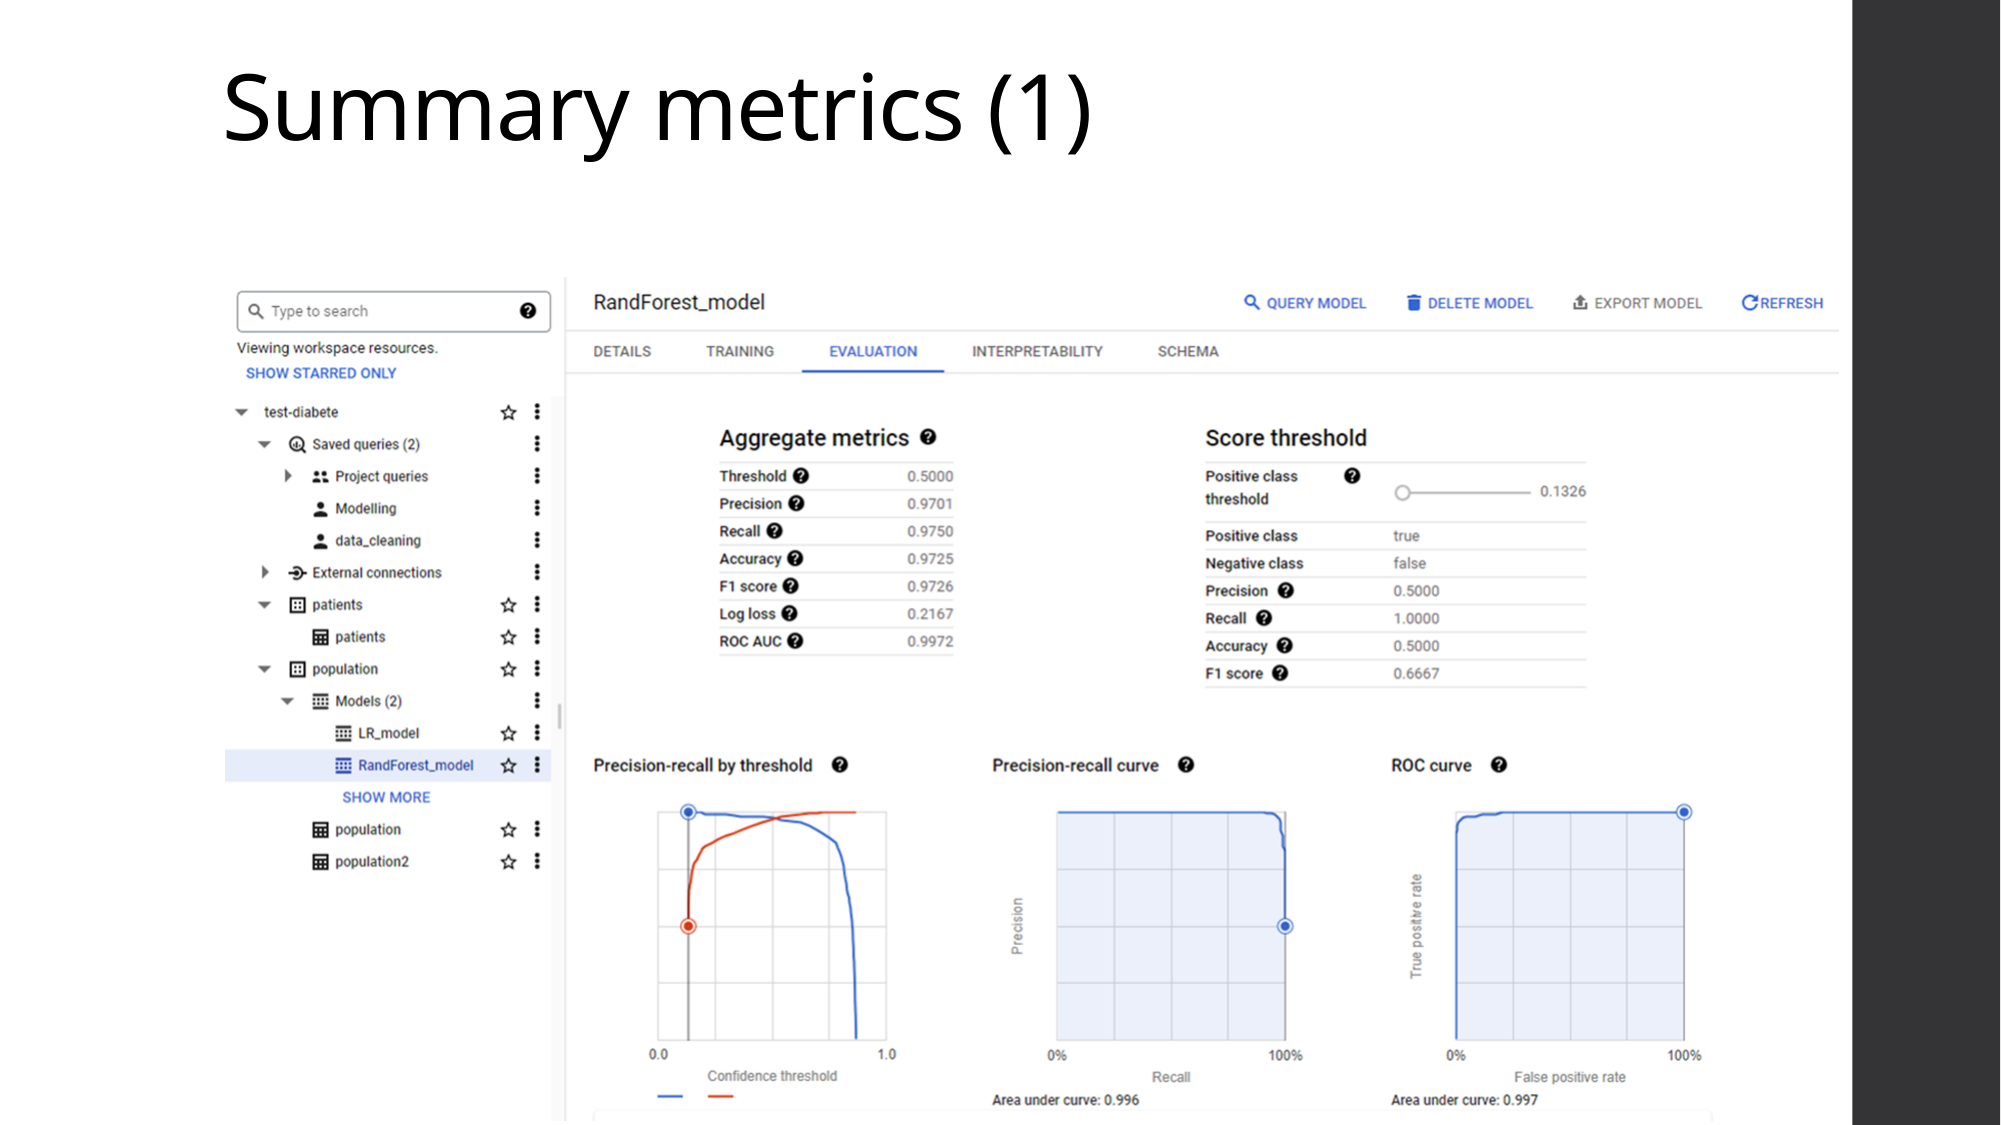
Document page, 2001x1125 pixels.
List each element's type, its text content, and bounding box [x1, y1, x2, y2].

picture [225, 276, 1839, 1121]
title Summary metrics (1) [206, 60, 1797, 278]
